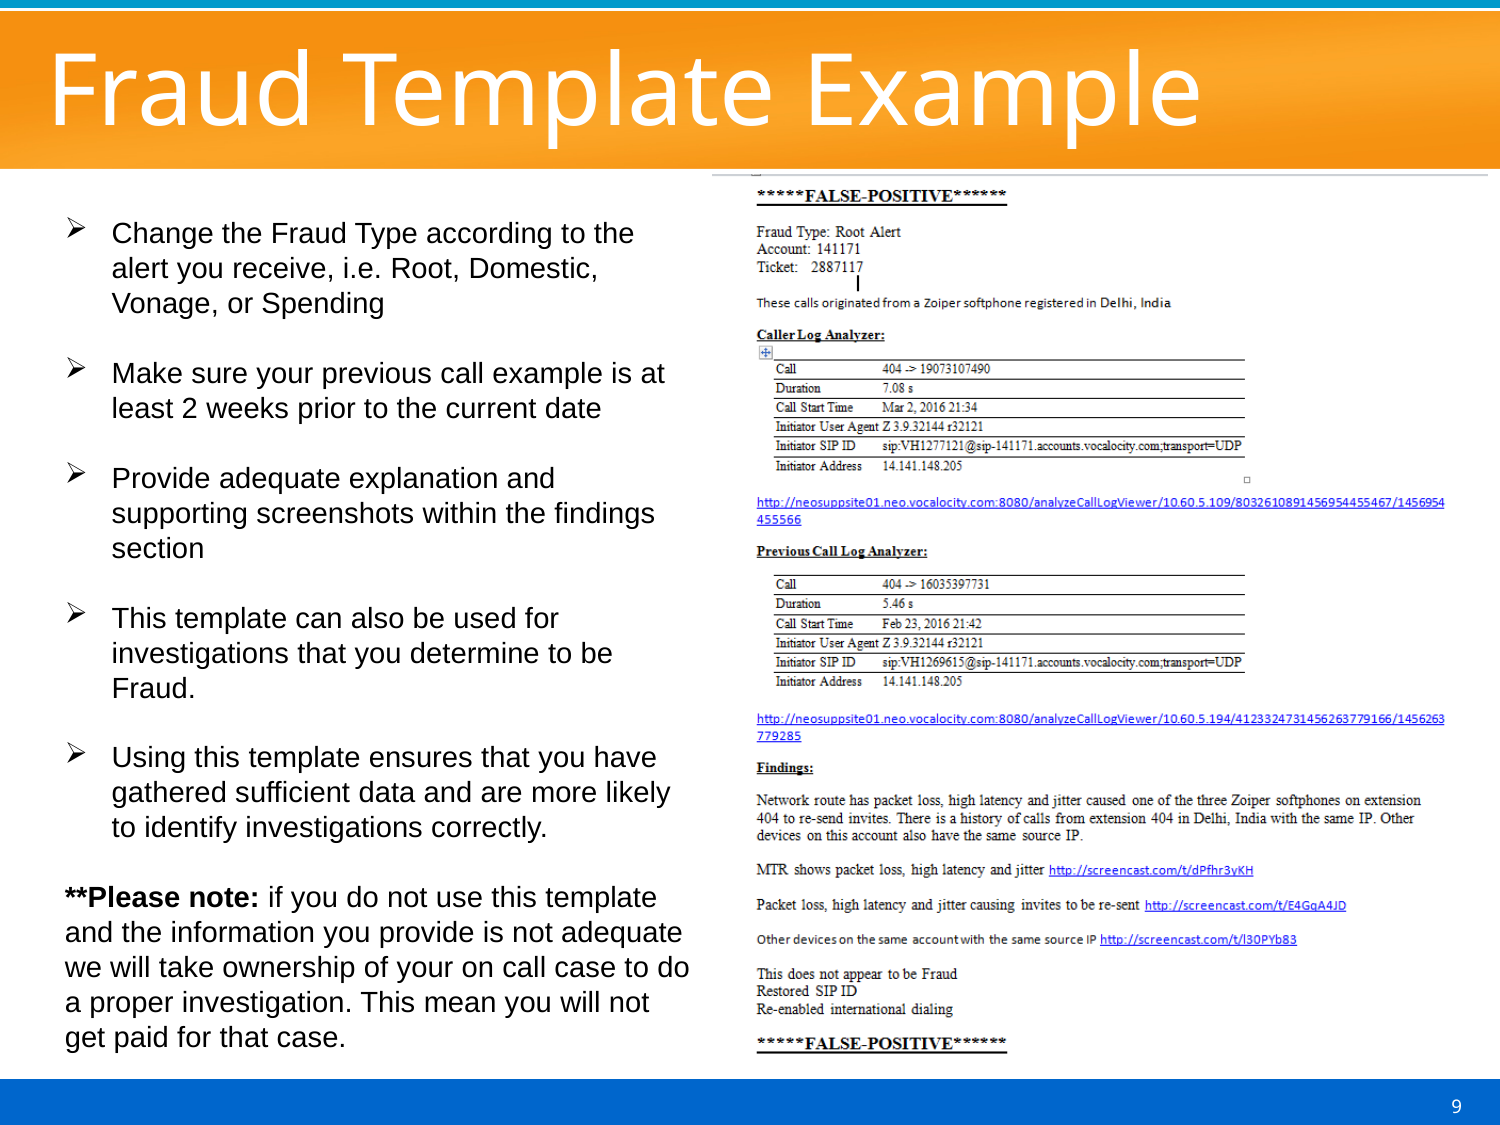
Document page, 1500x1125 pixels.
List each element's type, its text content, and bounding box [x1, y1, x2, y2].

slide_number 9 [1451, 1092, 1500, 1122]
picture [0, 9, 1500, 168]
title Fraud Template Example [45, 47, 1496, 124]
text_box Change the Fraud Type according to the alert you receive, i.e. Root, Domestic, Vonage, or Spending Make sure your previous call example is at least 2 weeks prior to the current date Provide adequate explanation and supporting screenshots within the findings section This template can also be used for investigations that you determine to be Fraud. Using this template ensures that you have gathered sufficient data and are more likely to identify investigations correctly. **Please note: if you do not use this template and the information you provide is not adequate we will take ownership of your on call case to do a proper investigation. This mean you will not get paid for that case. [49, 207, 713, 1101]
picture [712, 174, 1488, 1076]
